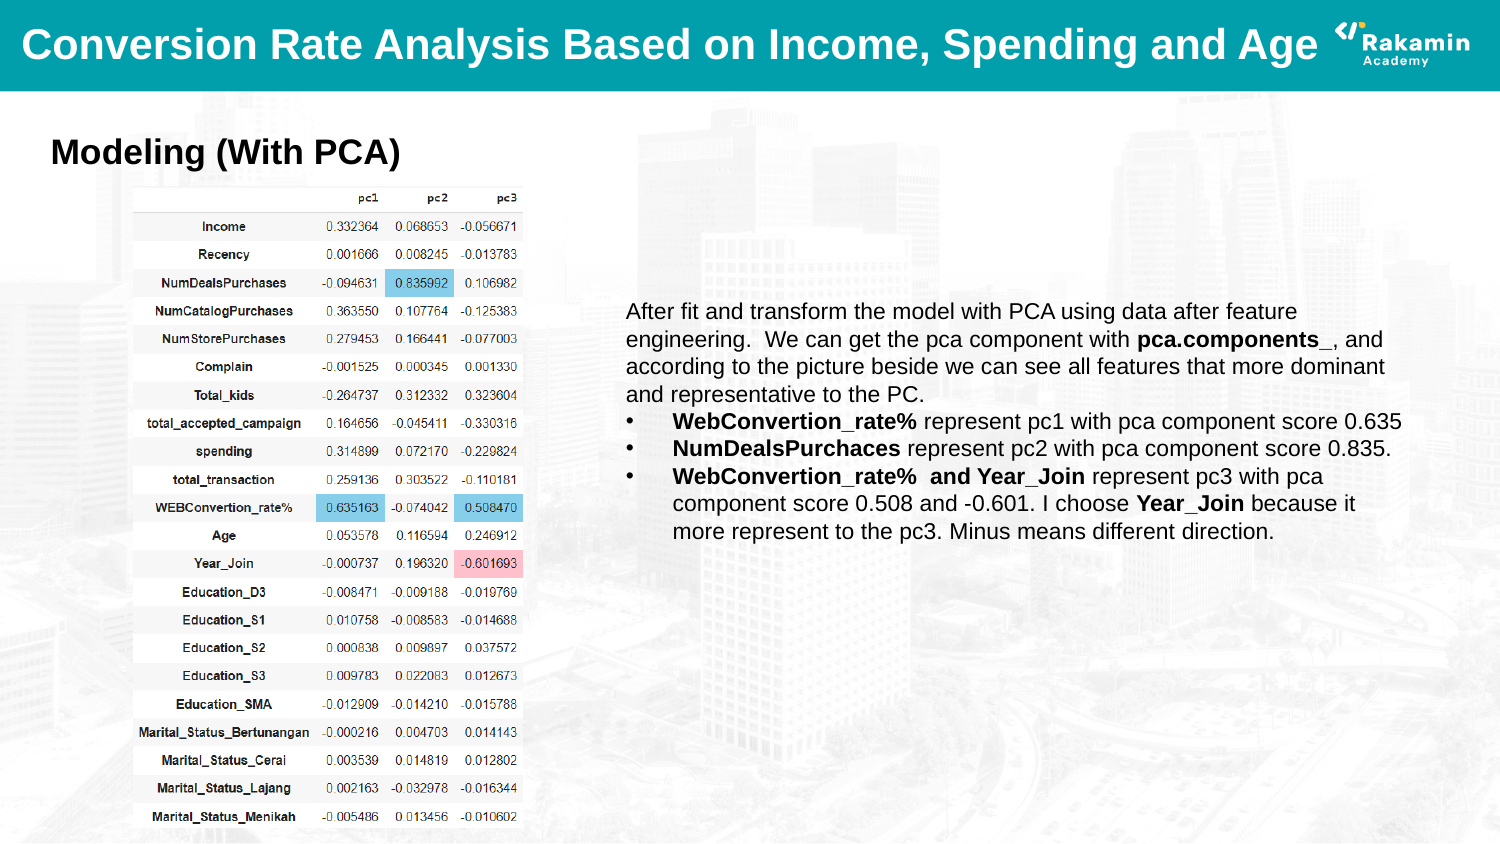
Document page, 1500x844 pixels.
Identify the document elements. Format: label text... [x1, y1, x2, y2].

picture [0, 0, 1500, 844]
list Modeling (With PCA) [13, 107, 1486, 828]
text_box After fit and transform the model with PCA using data after feature engineering. We can get the pca component with pca.components_, and according to the picture beside we can see all features that more dominant and representative to the PC. WebConvertion_rate% represent pc1 with pca component score 0.635 NumDealsPurchaces represent pc2 with pca component score 0.835. WebConvertion_rate% and Year_Join represent pc3 with pca component score 0.508 and -0.601. I choose Year_Join because it more represent to the pc3. Minus means different direction. [610, 289, 1426, 552]
title Conversion Rate Analysis Based on Income, Spending and Age [0, 1, 1341, 96]
